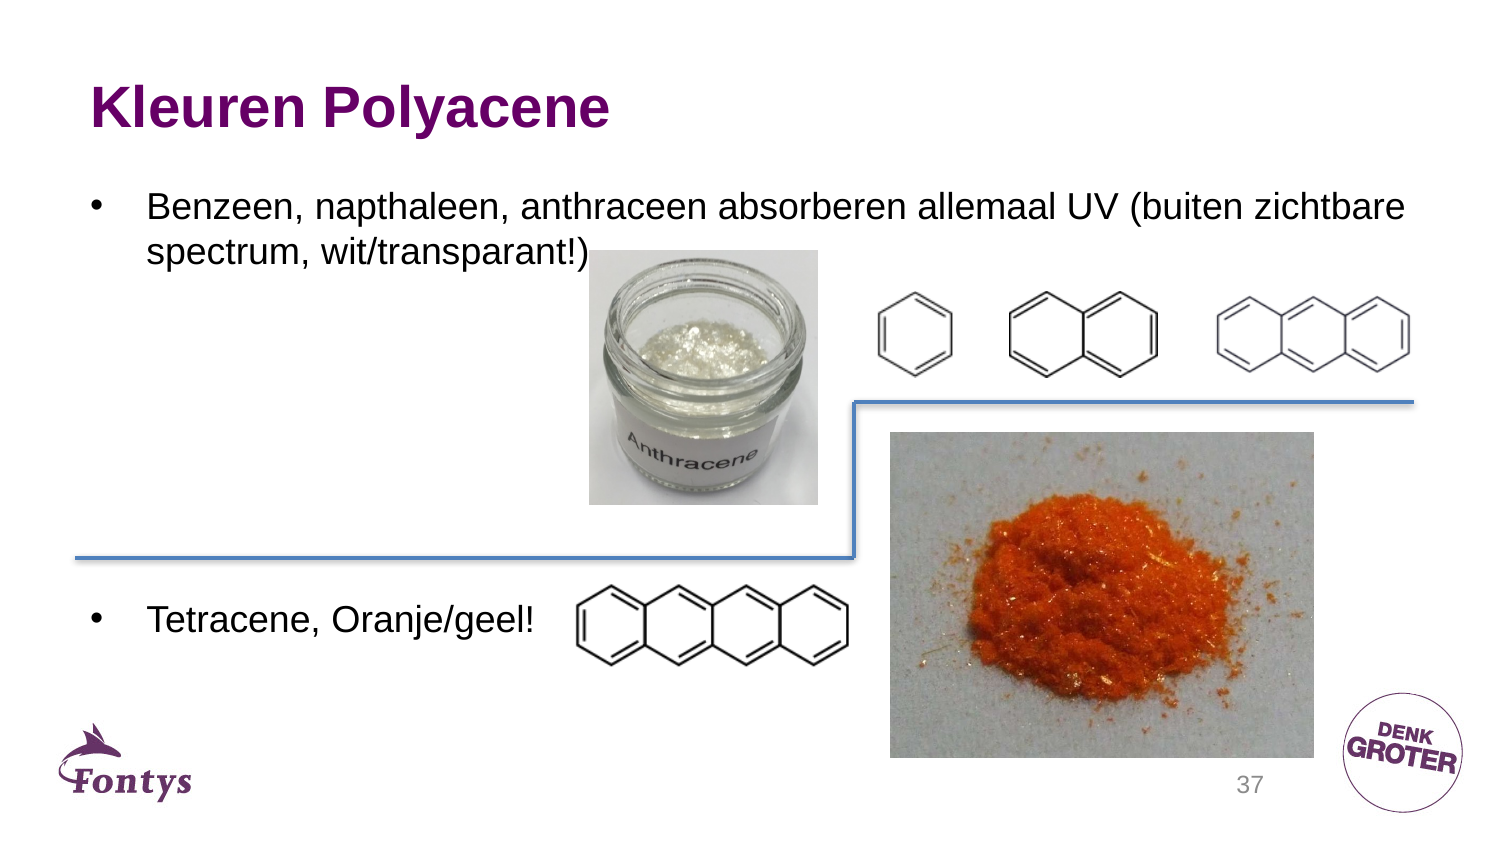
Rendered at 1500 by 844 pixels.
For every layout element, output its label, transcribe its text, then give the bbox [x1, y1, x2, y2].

title Kleuren Polyacene [75, 33, 1425, 174]
picture [0, 0, 1499, 844]
text_box 37 [0, 745, 129, 806]
slide_number 37 [1143, 766, 1280, 807]
list Benzeen, napthaleen, anthraceen absorberen allemaal UV (buiten zichtbare spectrum, wit/transparant!) Tetracene, Oranje/geel! [75, 174, 1425, 669]
